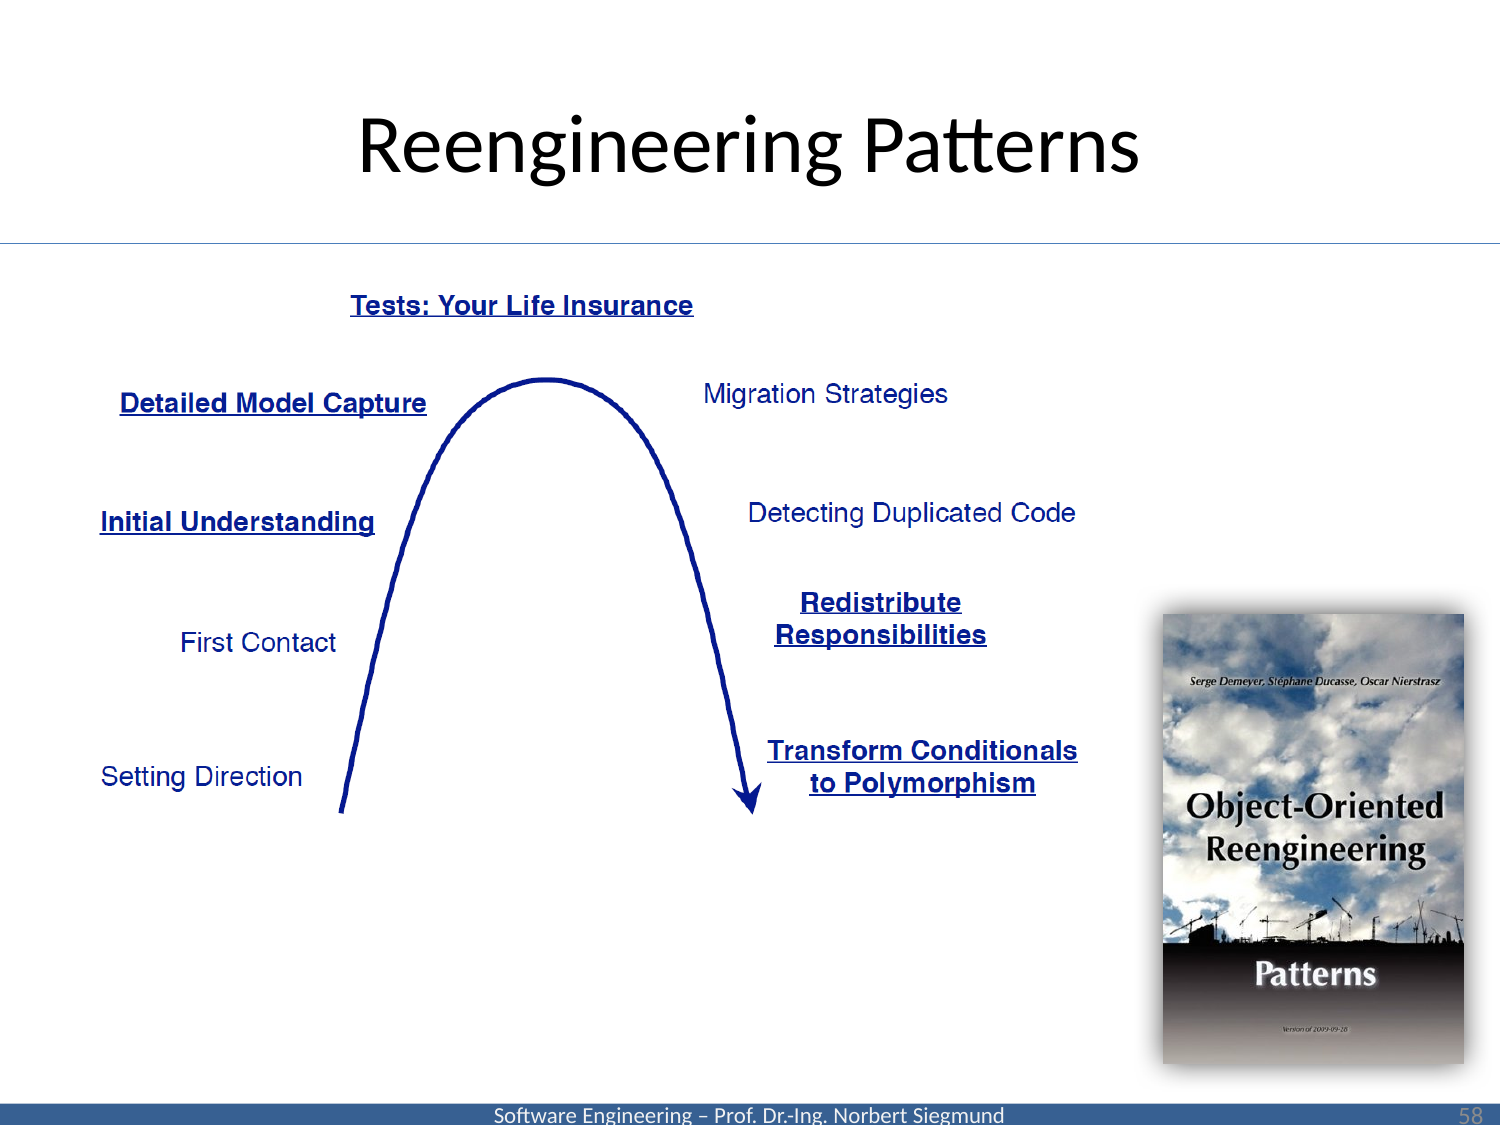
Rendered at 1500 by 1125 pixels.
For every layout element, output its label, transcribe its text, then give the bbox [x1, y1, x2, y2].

picture [64, 290, 1097, 823]
picture [1163, 613, 1464, 1065]
title Reengineering Patterns [75, 45, 1425, 233]
slide_number 58 [1148, 1084, 1499, 1125]
